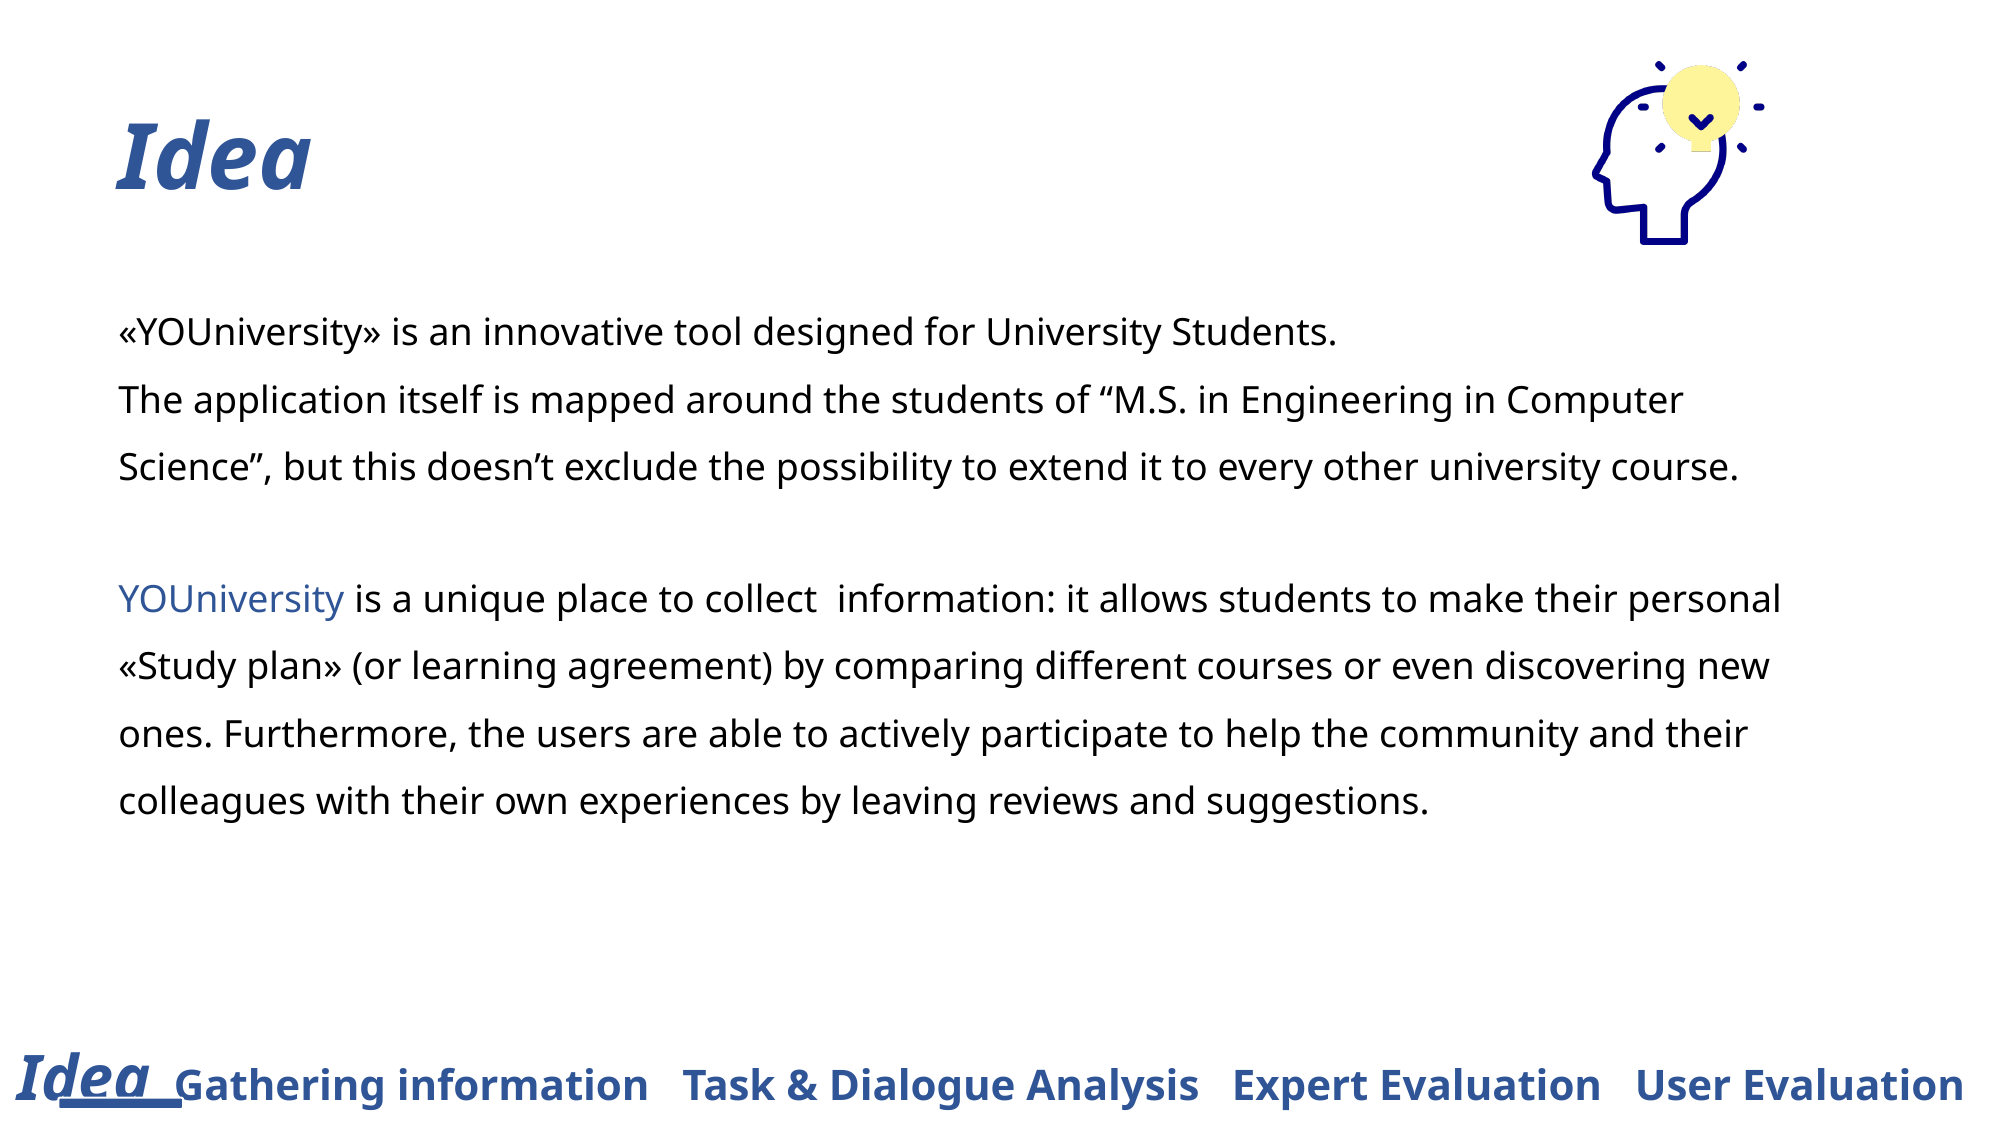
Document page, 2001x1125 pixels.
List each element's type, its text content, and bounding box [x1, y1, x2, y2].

list «YOUniversity» is an innovative tool designed for University Students. The application itself is mapped around the students of “M.S. in Engineering in Computer Science”, but this doesn’t exclude the possibility to extend it to every other university course. YOUniversity is a unique place to collect information: it allows students to make their personal «Study plan» (or learning agreement) by comparing different courses or even discovering new ones. Furthermore, the users are able to actively participate to help the community and their colleagues with their own experiences by leaving reviews and suggestions. [103, 278, 1829, 992]
picture [1586, 61, 1770, 245]
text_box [0, 992, 1992, 1125]
title Idea [103, 61, 408, 258]
